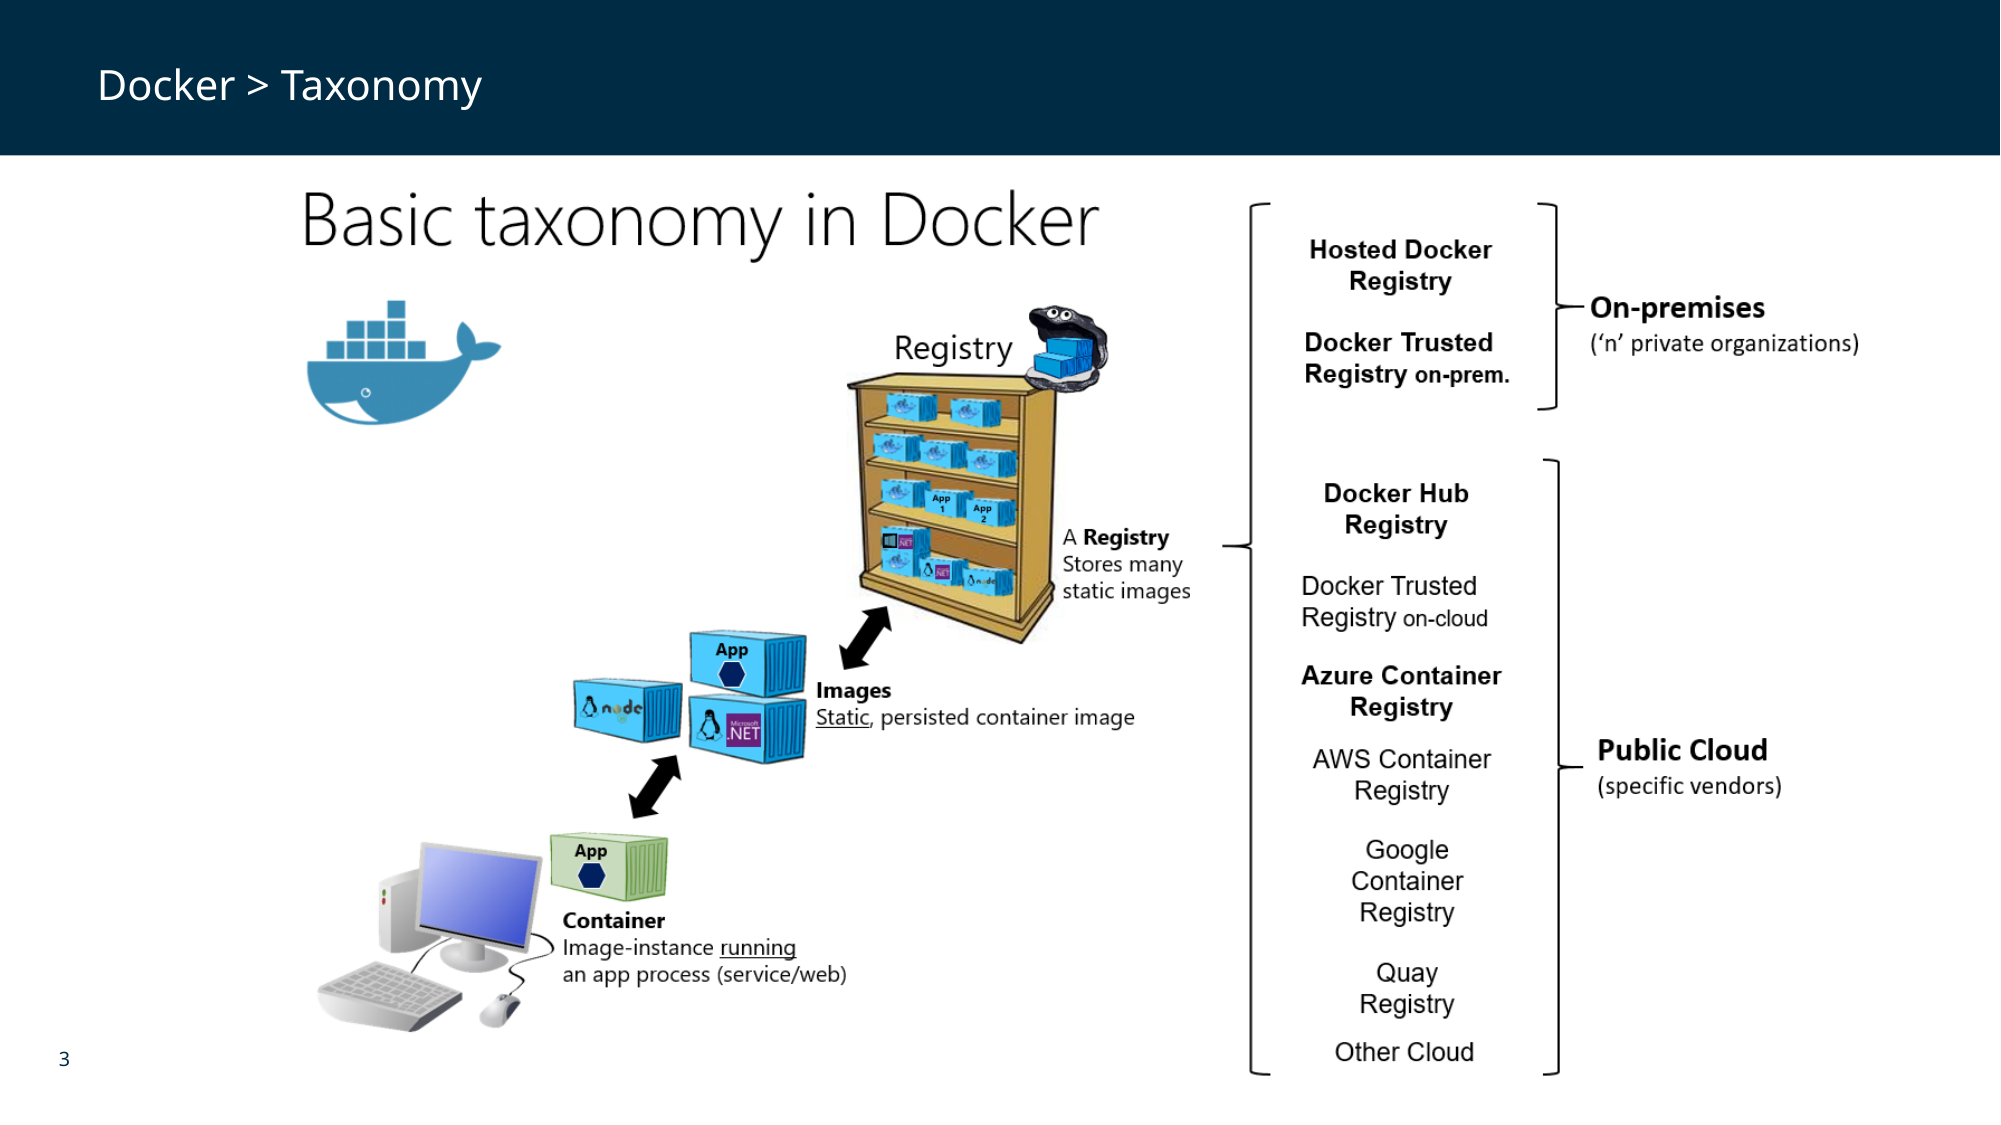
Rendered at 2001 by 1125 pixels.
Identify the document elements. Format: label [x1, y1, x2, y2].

text_box [0, 0, 2000, 156]
picture [246, 168, 1886, 1107]
